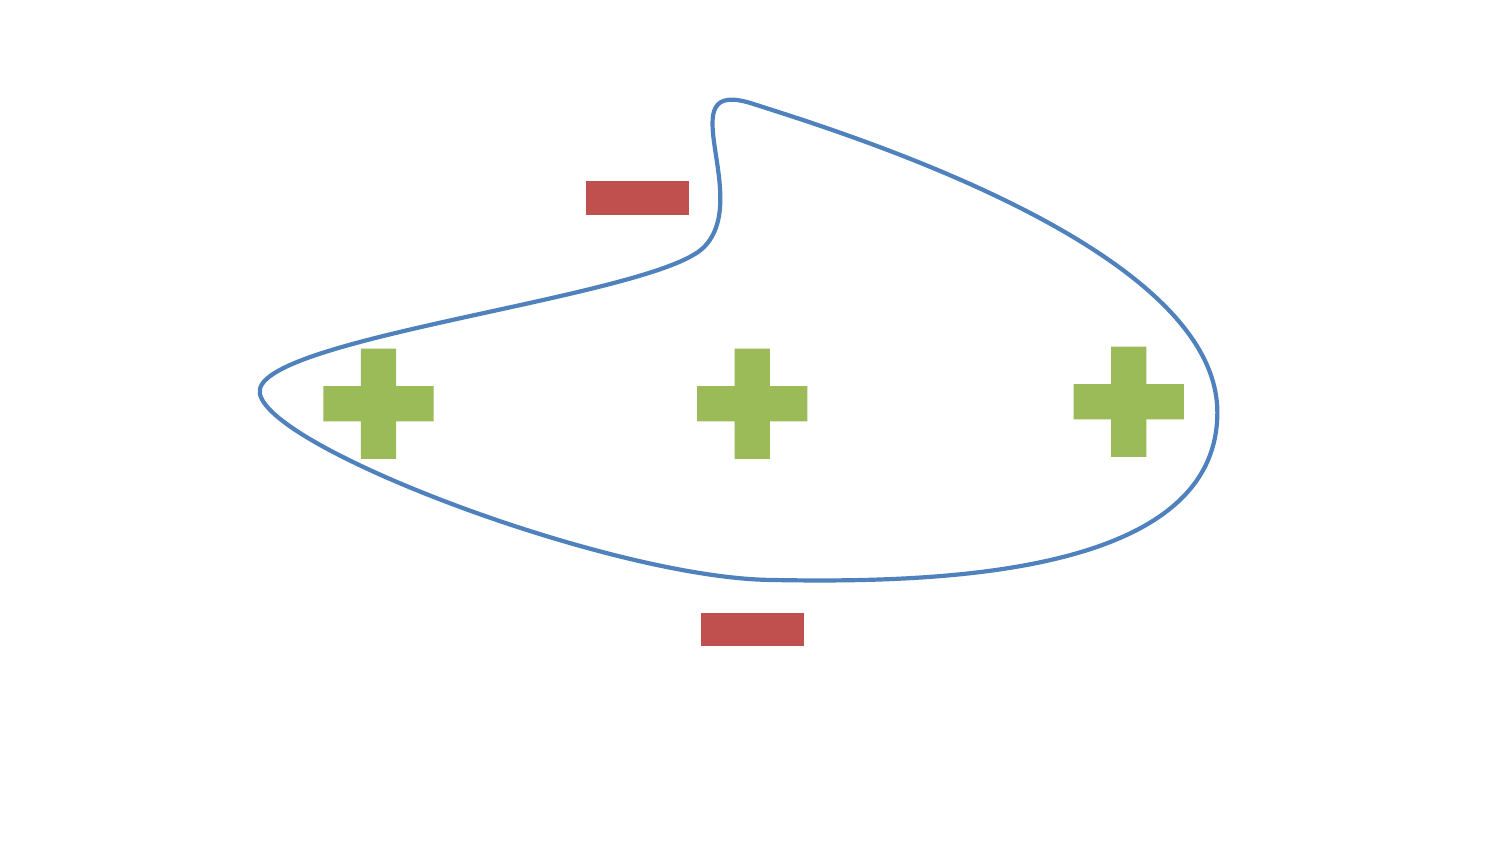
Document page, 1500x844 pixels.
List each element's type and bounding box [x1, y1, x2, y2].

text_box [257, 97, 1220, 583]
text_box [321, 346, 436, 461]
text_box [1072, 345, 1186, 459]
text_box [695, 346, 810, 461]
text_box [699, 610, 806, 649]
text_box [584, 179, 691, 217]
